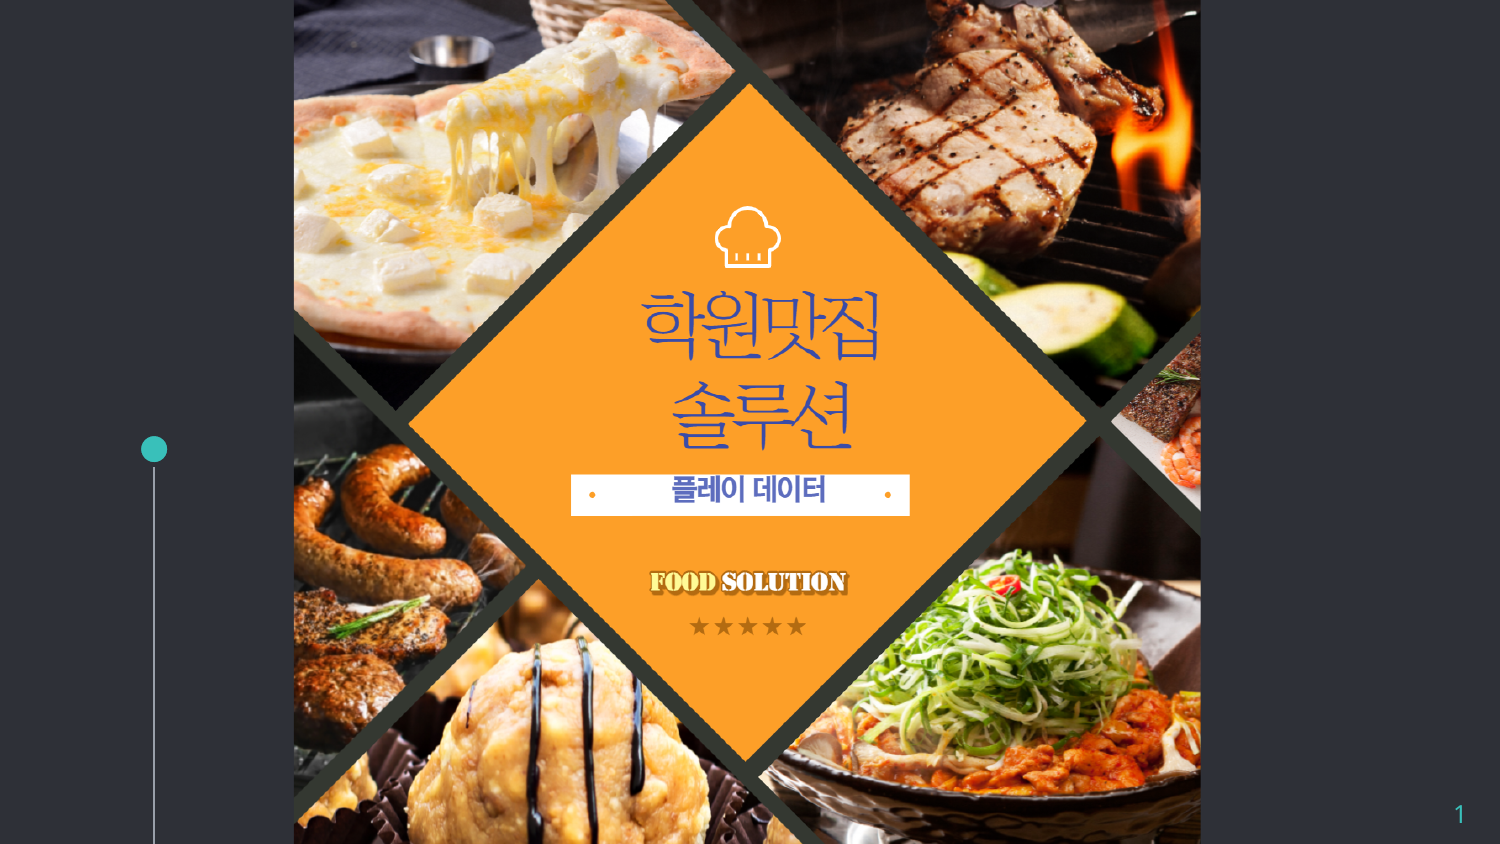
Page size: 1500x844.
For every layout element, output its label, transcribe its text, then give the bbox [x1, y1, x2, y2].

picture [293, 0, 1201, 844]
slide_number 1 [1392, 783, 1483, 835]
